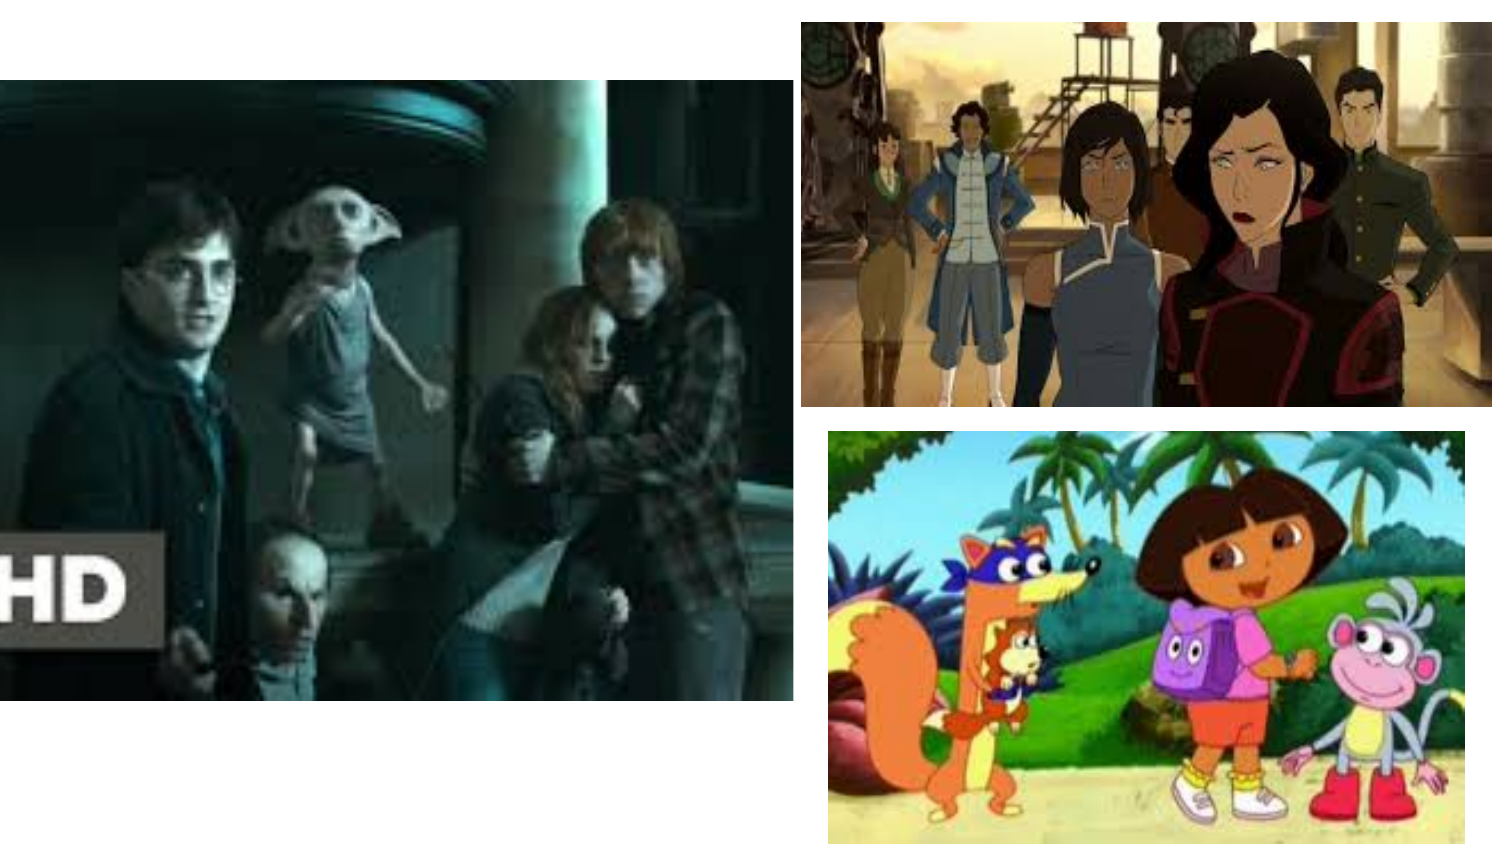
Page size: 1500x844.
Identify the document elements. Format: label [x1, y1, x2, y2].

picture [0, 79, 794, 701]
picture [801, 22, 1492, 408]
picture [828, 431, 1465, 844]
